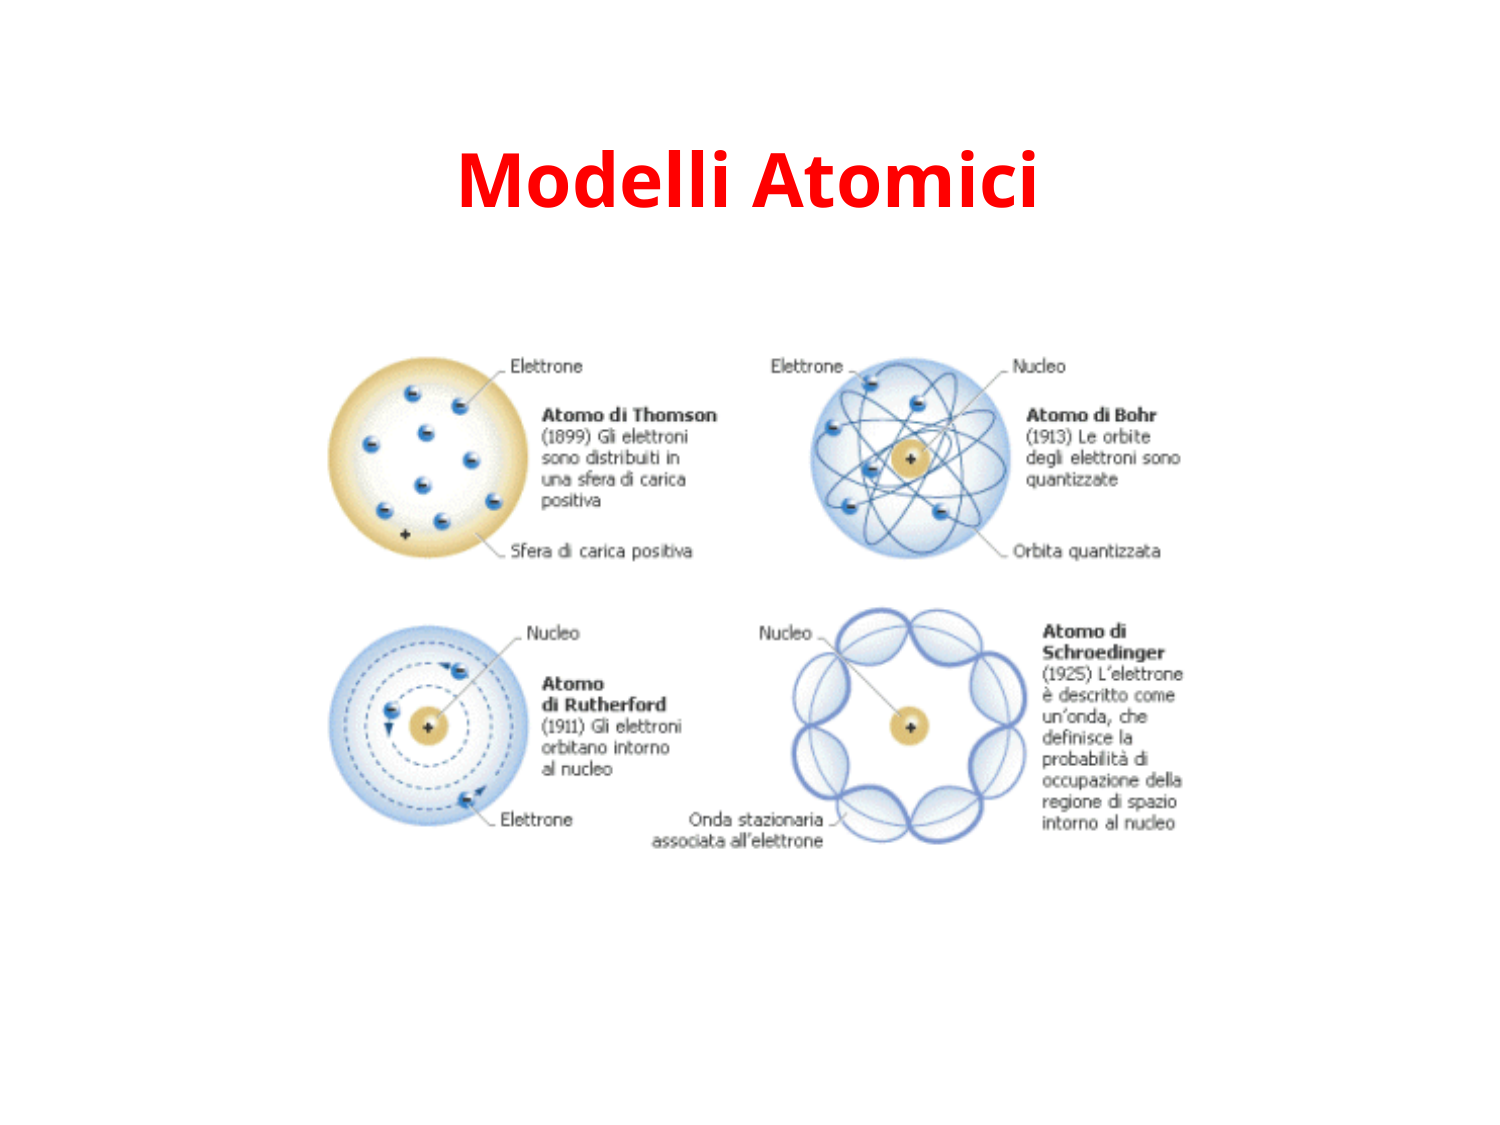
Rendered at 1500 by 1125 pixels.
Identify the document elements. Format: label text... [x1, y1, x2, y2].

picture [324, 337, 1193, 851]
text_box Modelli Atomici [440, 125, 1057, 231]
